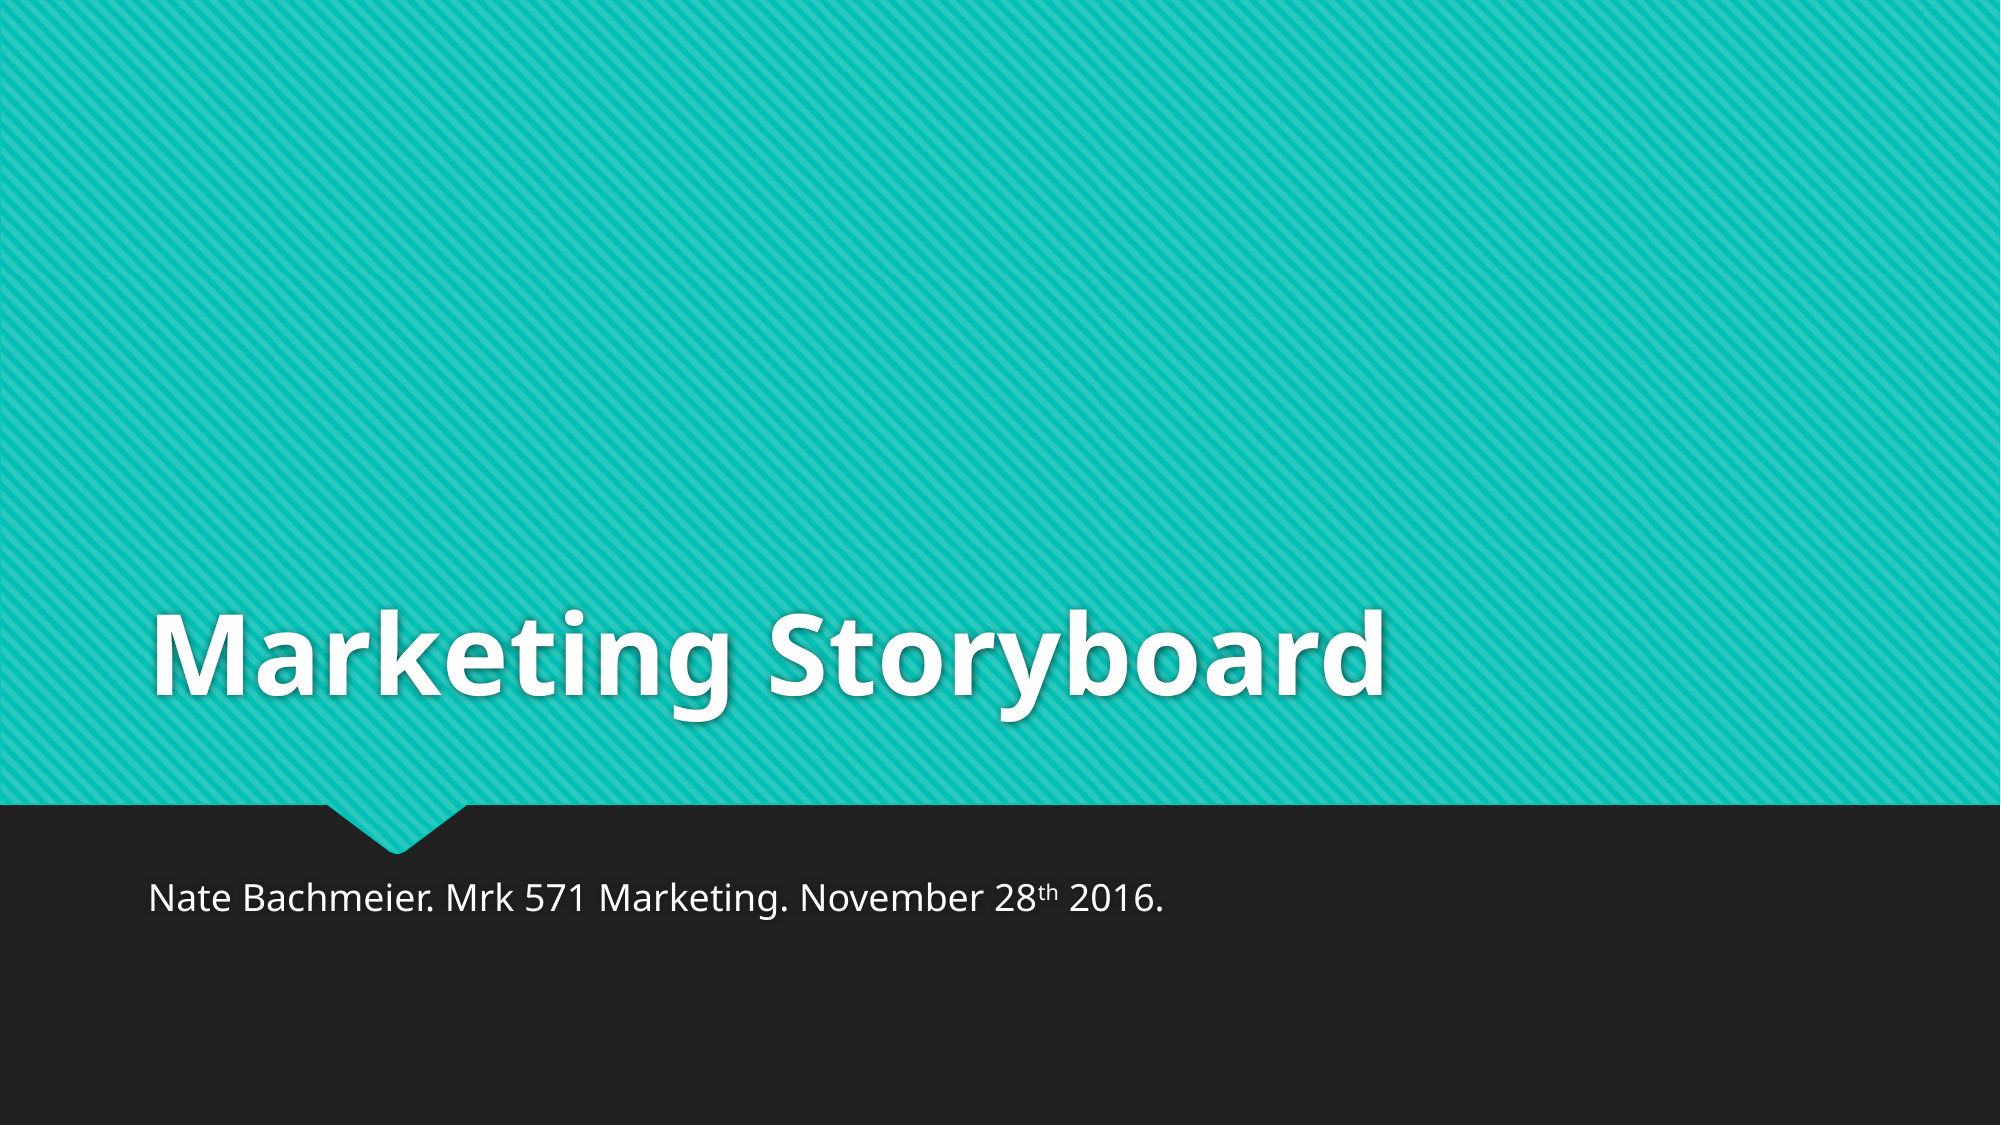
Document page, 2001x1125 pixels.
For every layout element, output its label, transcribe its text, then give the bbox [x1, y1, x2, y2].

title Marketing Storyboard [132, 237, 1868, 726]
subtitle Nate Bachmeier. Mrk 571 Marketing. November 28th 2016. [132, 866, 1868, 938]
